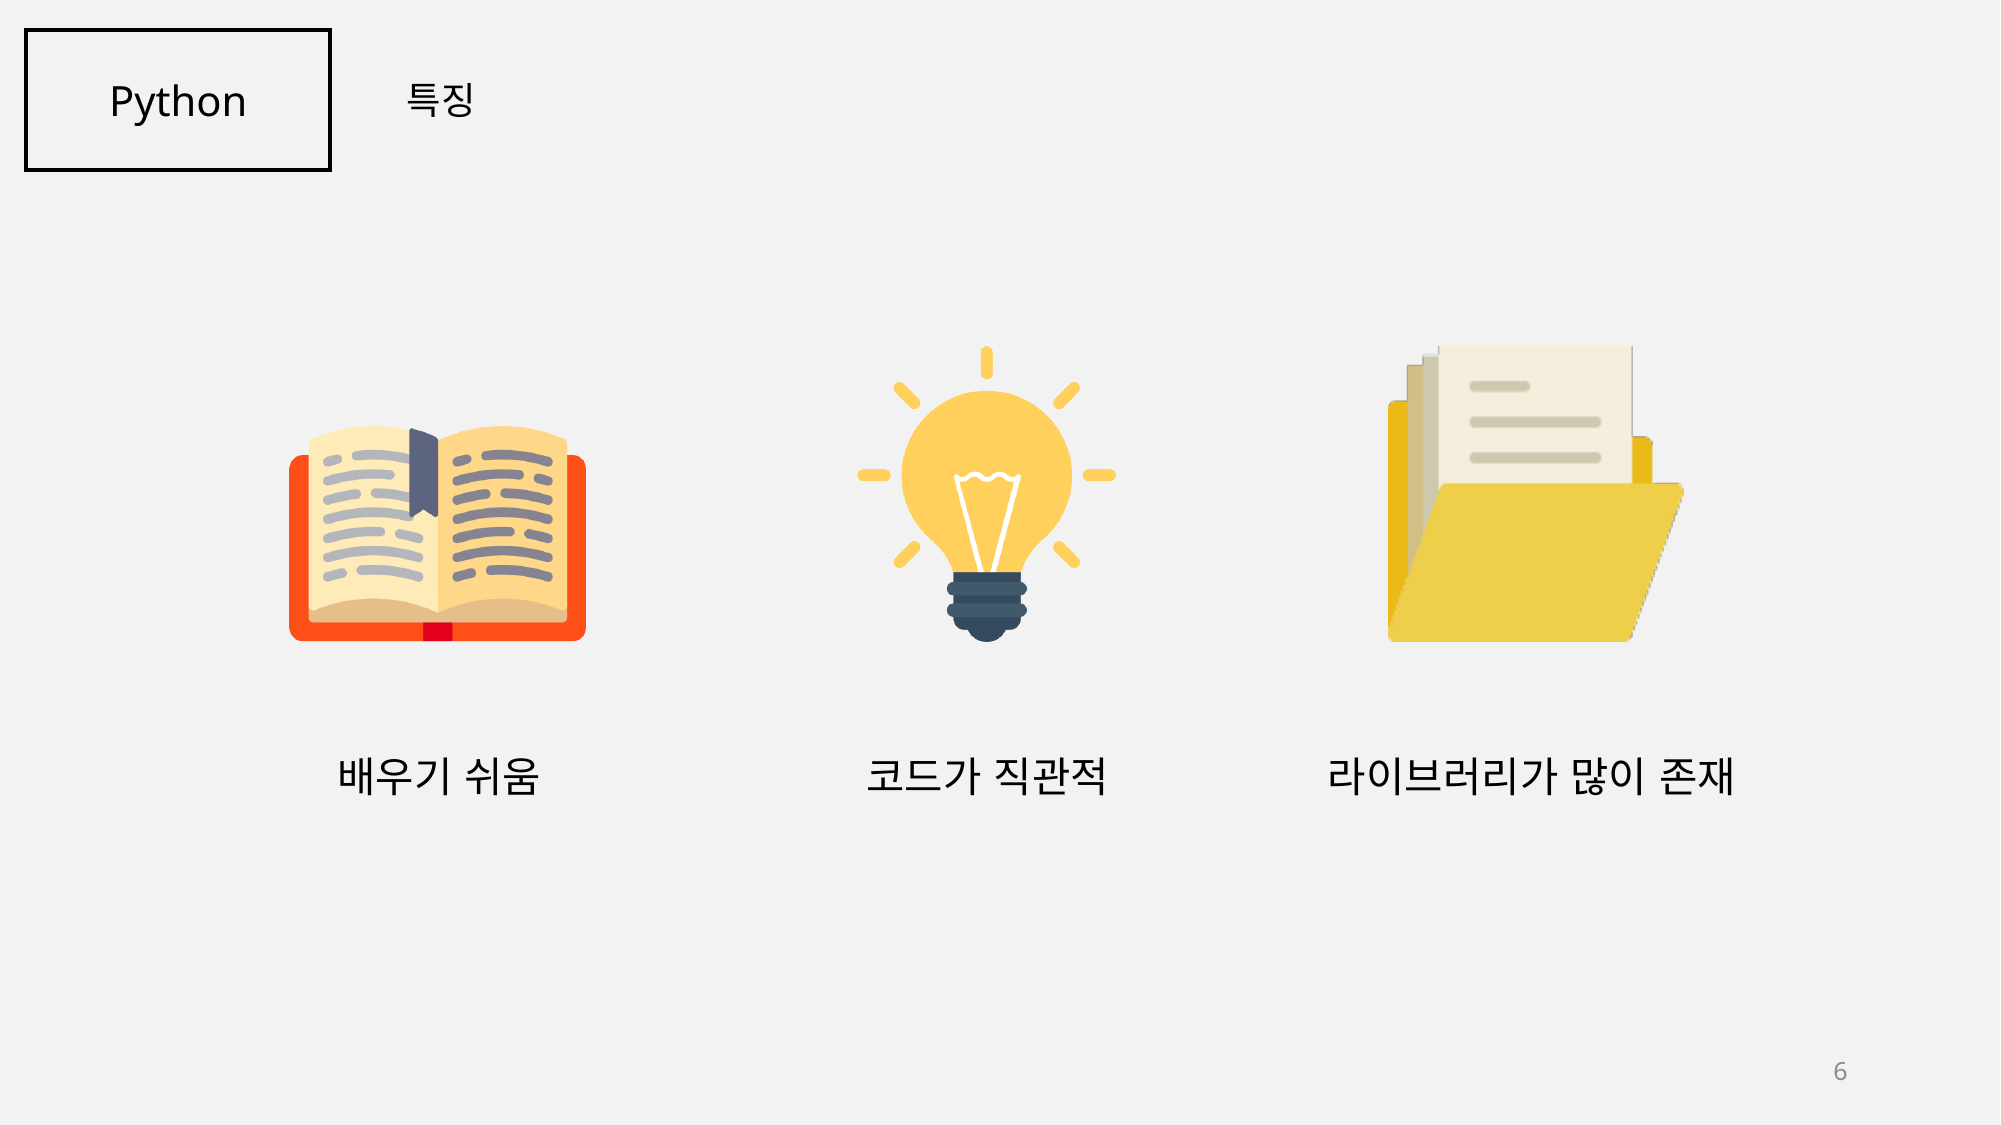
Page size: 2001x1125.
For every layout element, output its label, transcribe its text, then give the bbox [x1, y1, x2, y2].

picture [289, 385, 586, 682]
text_box 특징 [391, 69, 938, 129]
text_box 배우기 쉬움 [321, 717, 573, 834]
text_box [26, 29, 330, 171]
picture [838, 346, 1135, 642]
slide_number 6 [1412, 1042, 1863, 1103]
text_box 코드가 직관적 [850, 717, 1298, 834]
text_box 라이브러리가 많이 존재 [1312, 717, 1760, 834]
picture [1387, 346, 1684, 642]
